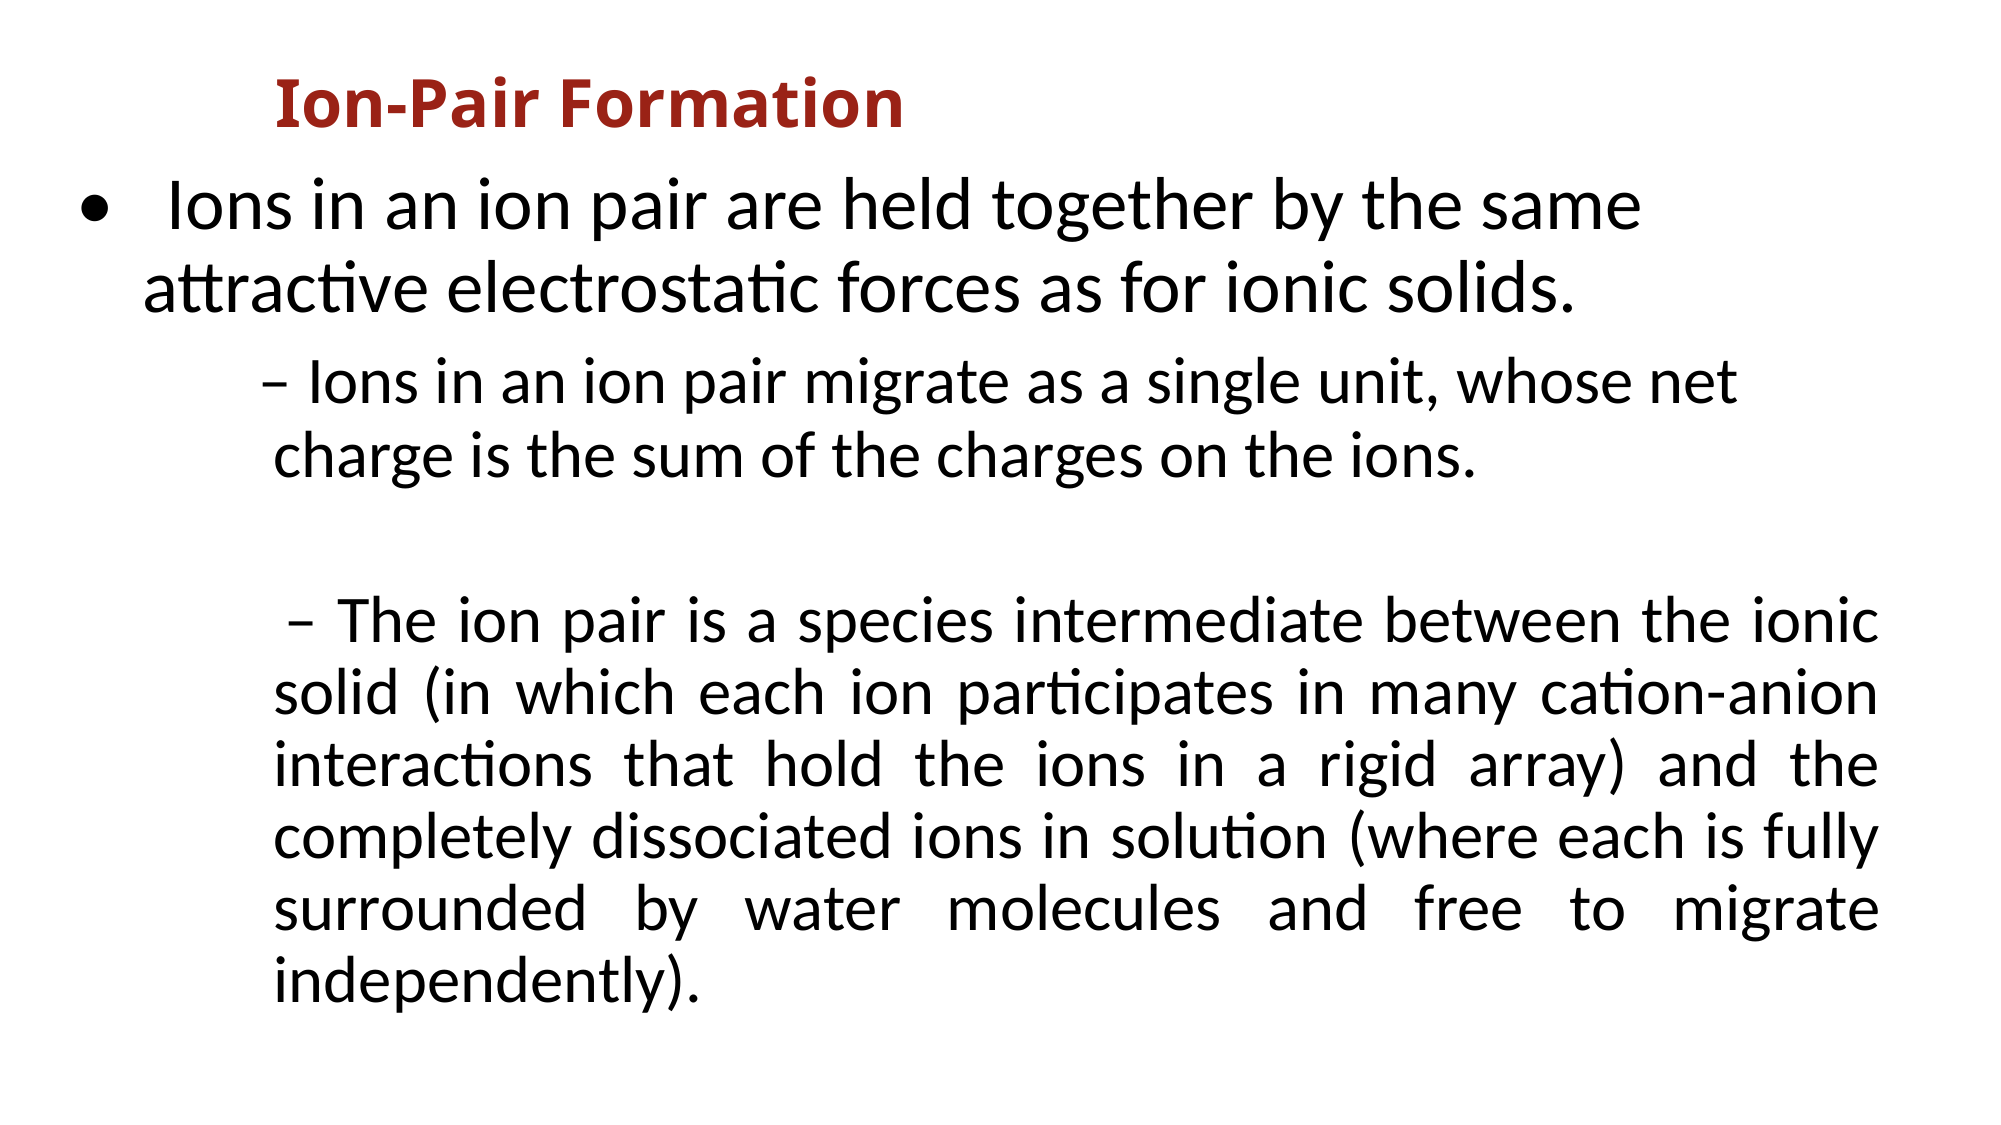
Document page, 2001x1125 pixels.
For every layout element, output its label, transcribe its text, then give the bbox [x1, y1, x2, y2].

list • Ions in an ion pair are held together by the same attractive electrostatic forces as for ionic solids. – Ions in an ion pair migrate as a single unit, whose net charge is the sum of the charges on the ions. – The ion pair is a species intermediate between the ionic solid (in which each ion participates in many cation-anion interactions that hold the ions in a rigid array) and the completely dissociated ions in solution (where each is fully surrounded by water molecules and free to migrate independently). [61, 149, 1897, 1080]
title Ion-Pair Formation [260, 12, 1611, 200]
